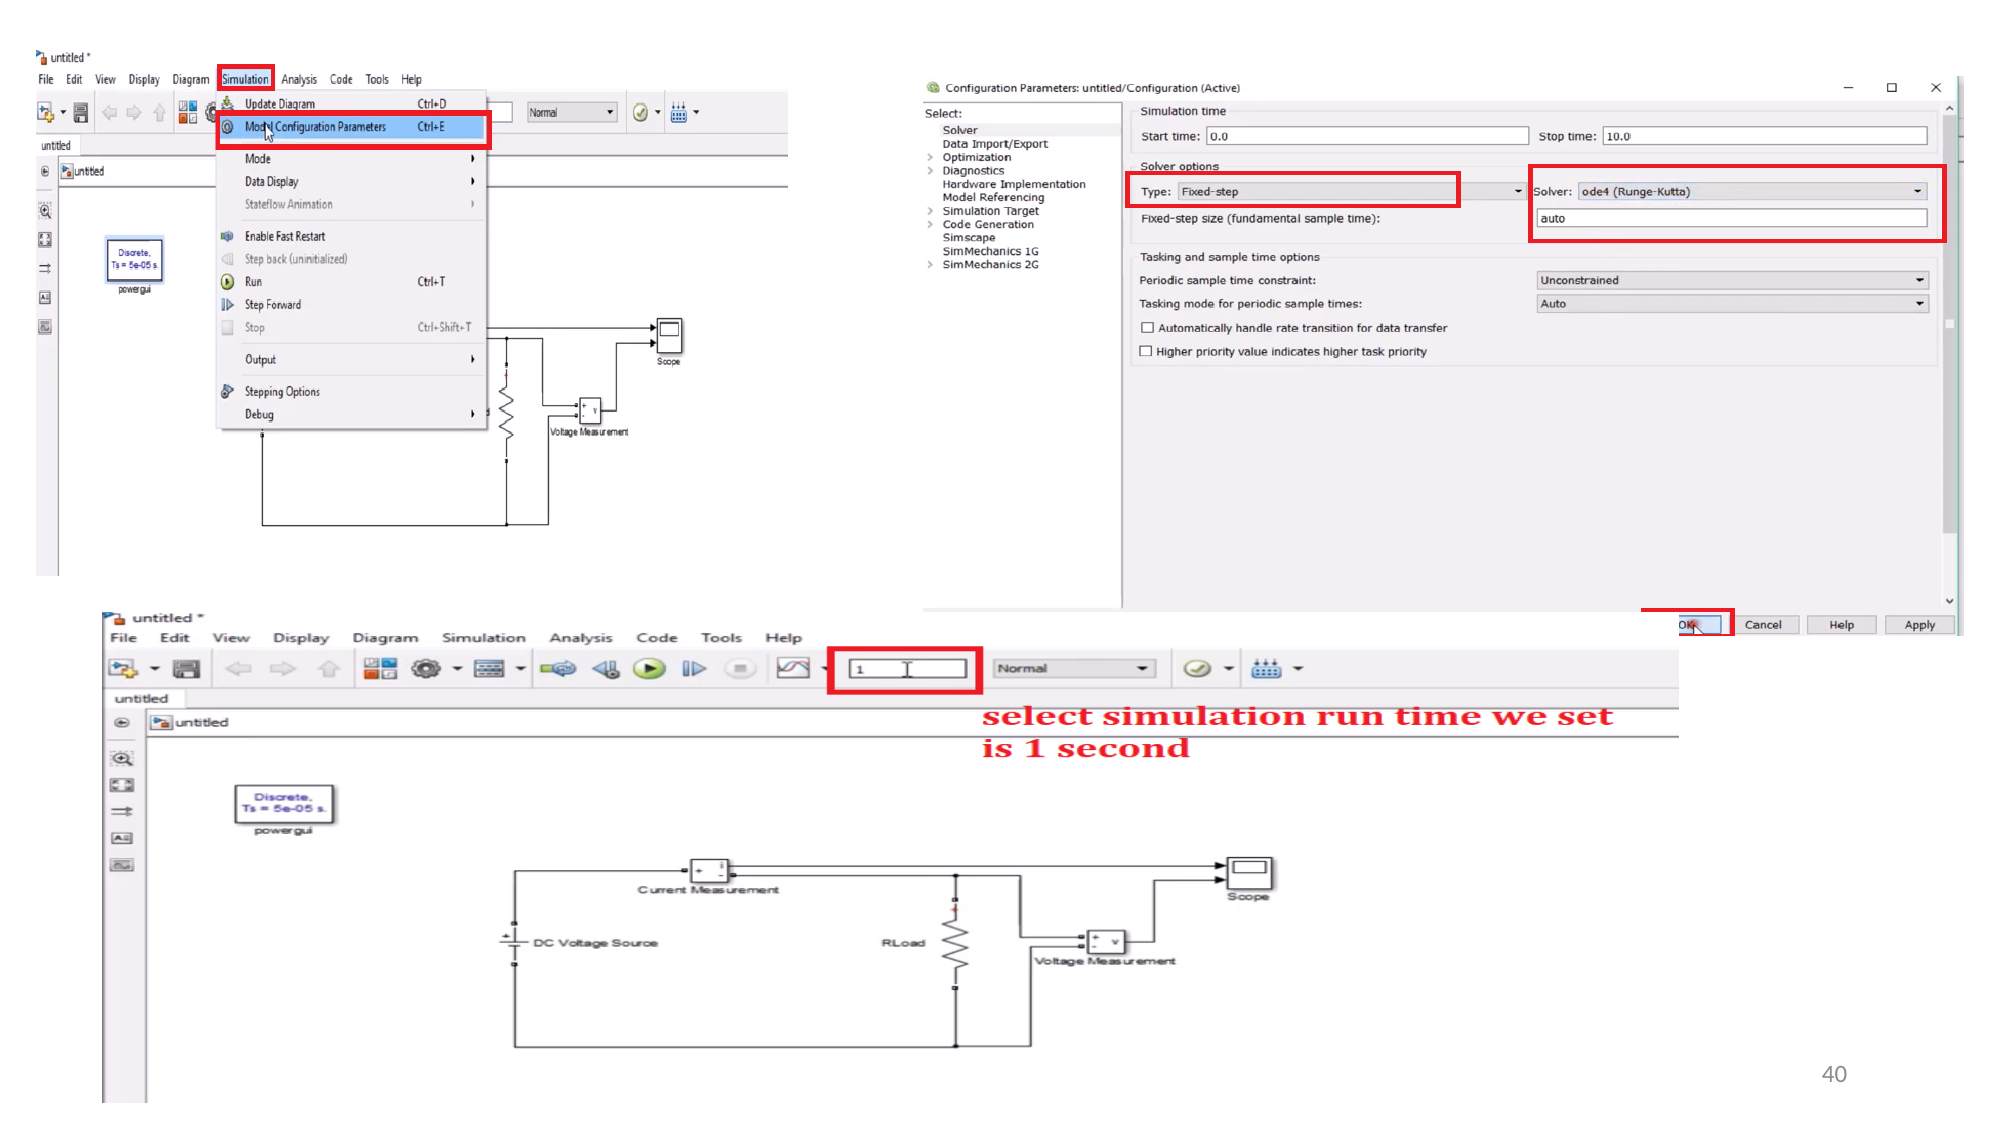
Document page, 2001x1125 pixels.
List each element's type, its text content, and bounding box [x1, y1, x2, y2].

slide_number 40 [1679, 1042, 1863, 1103]
picture [102, 76, 1964, 1103]
picture [36, 50, 788, 576]
